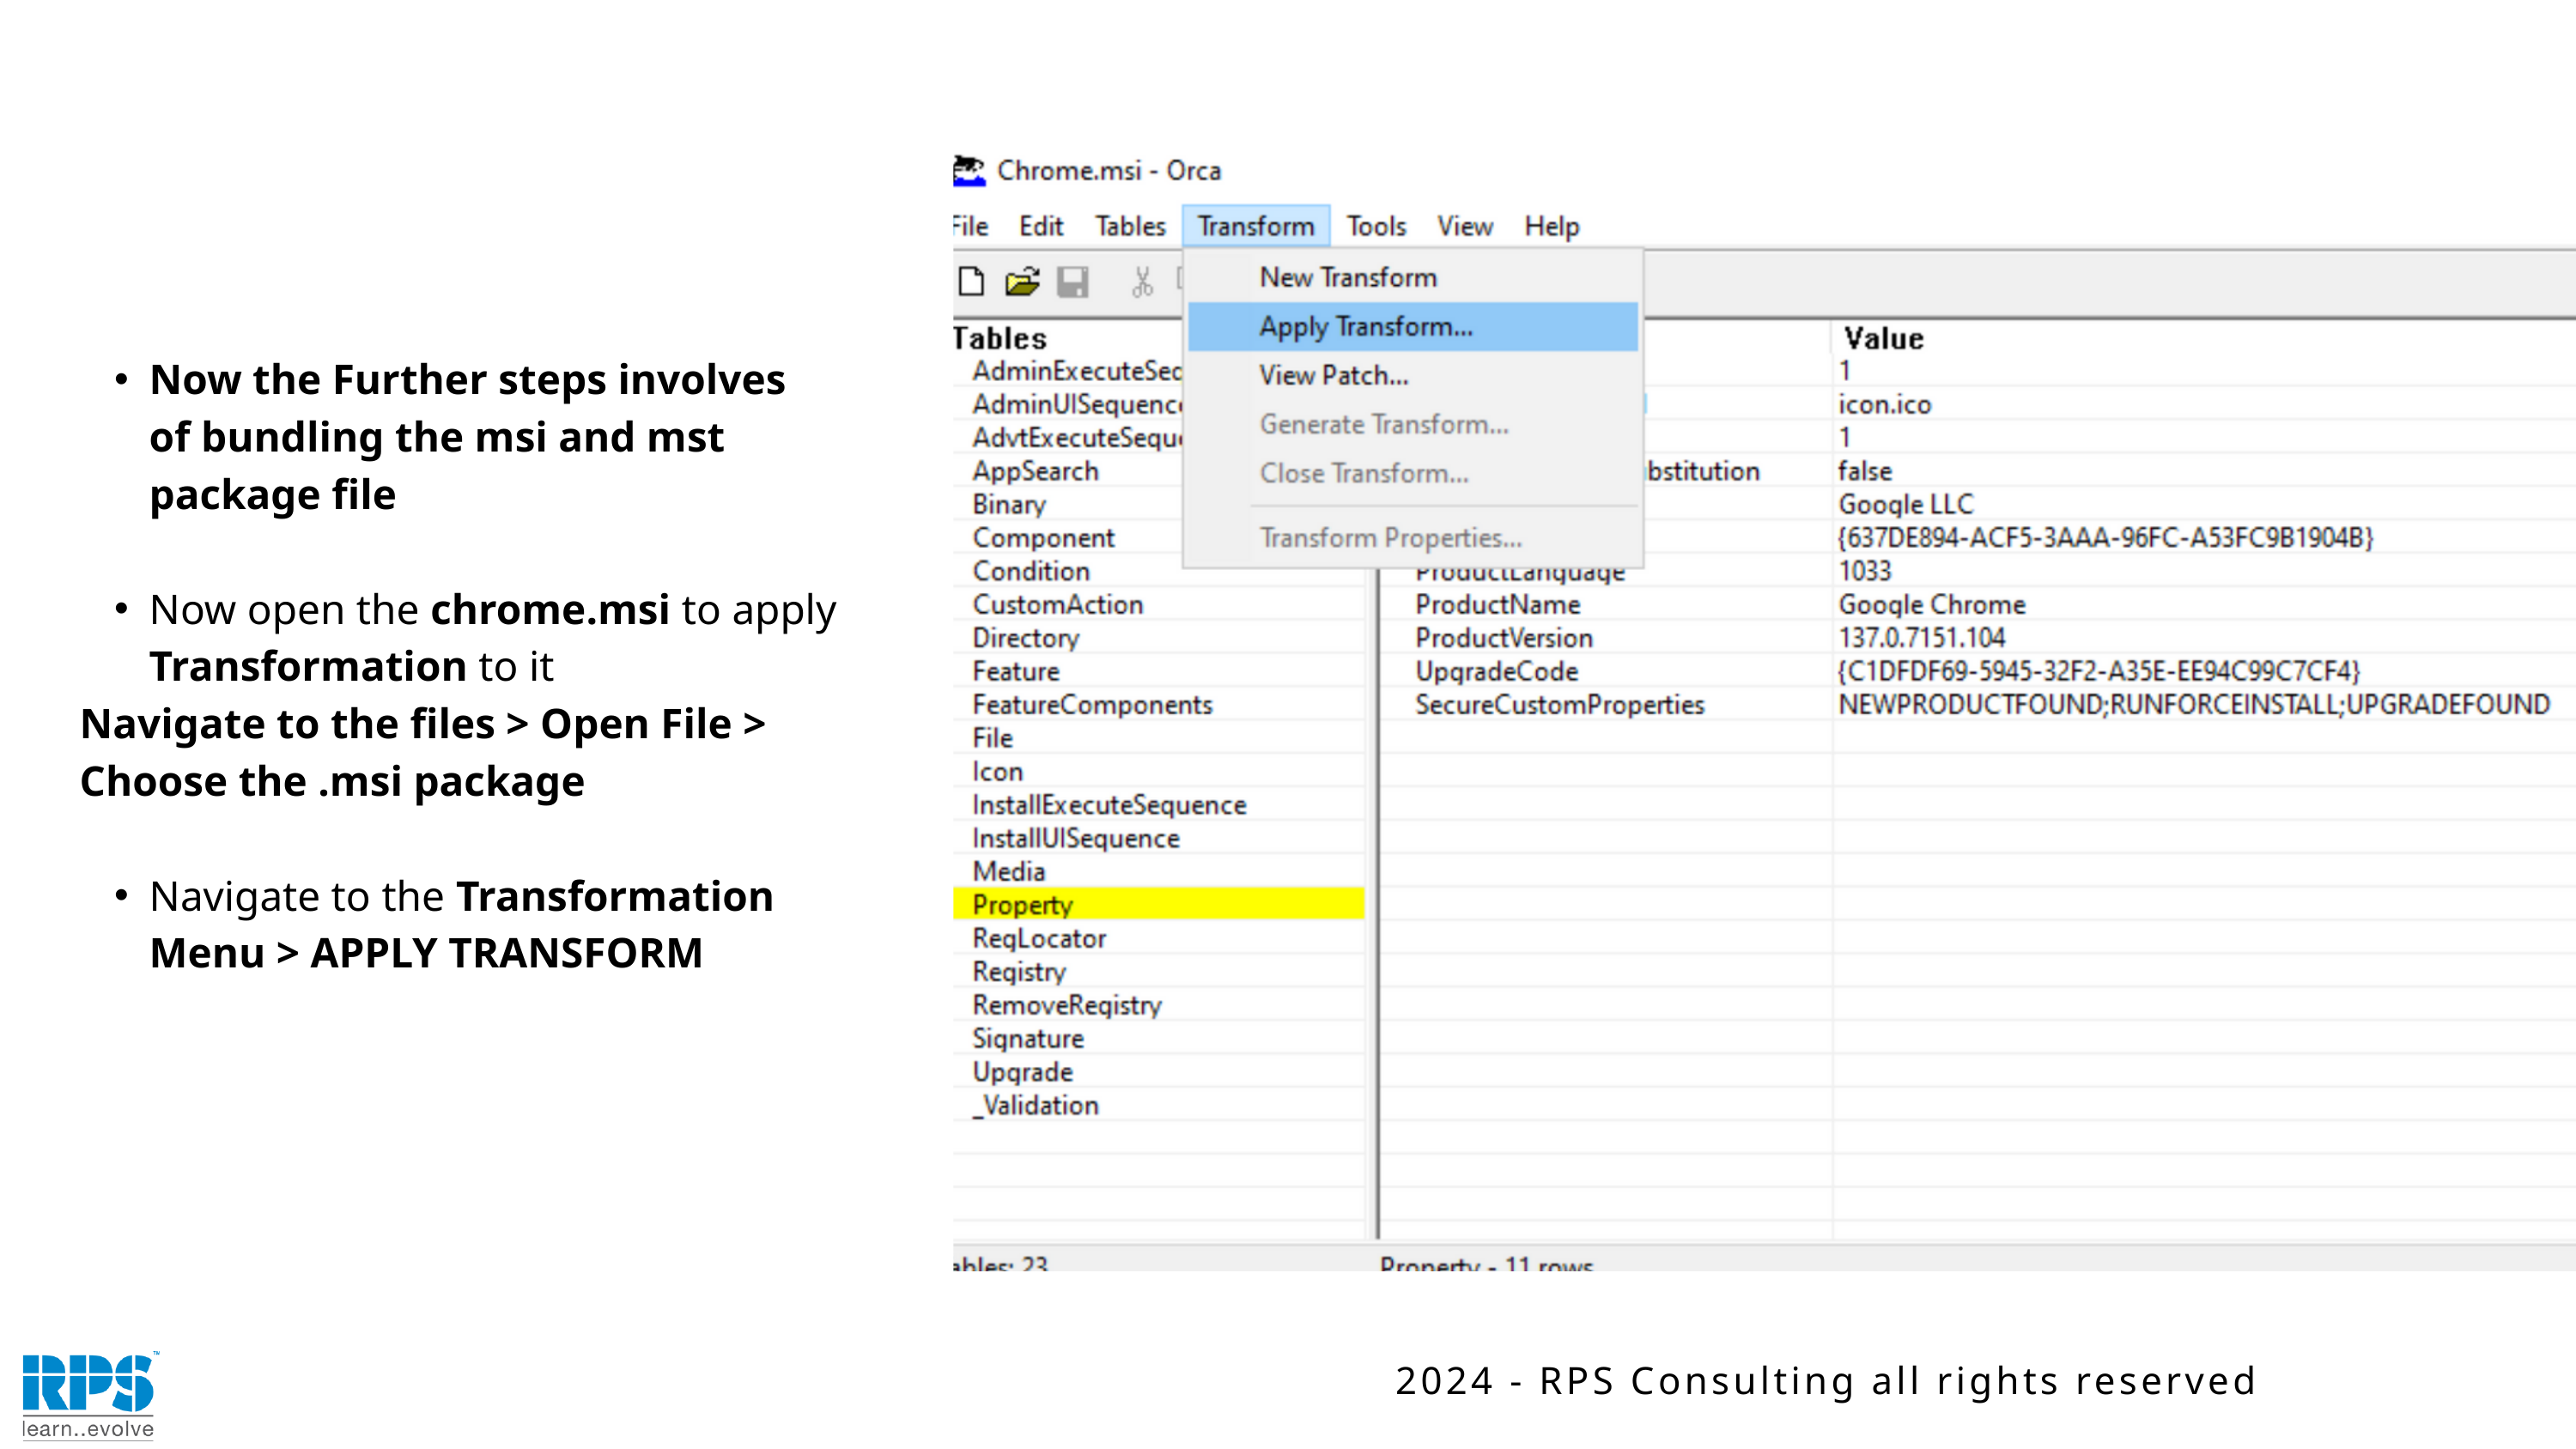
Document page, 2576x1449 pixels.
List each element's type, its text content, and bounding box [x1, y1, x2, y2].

text_box 2024 - RPS Consulting all rights reserved [934, 1349, 2257, 1402]
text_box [22, 1350, 160, 1441]
text_box Now the Further steps involves of bundling the msi and mst package file Now open the chrome.msi to apply Transformation to it Navigate to the files > Open File > Choose the .msi package Navigate to the Transformation Menu > APPLY TRANSFORM [79, 345, 839, 977]
text_box [953, 144, 2576, 1271]
